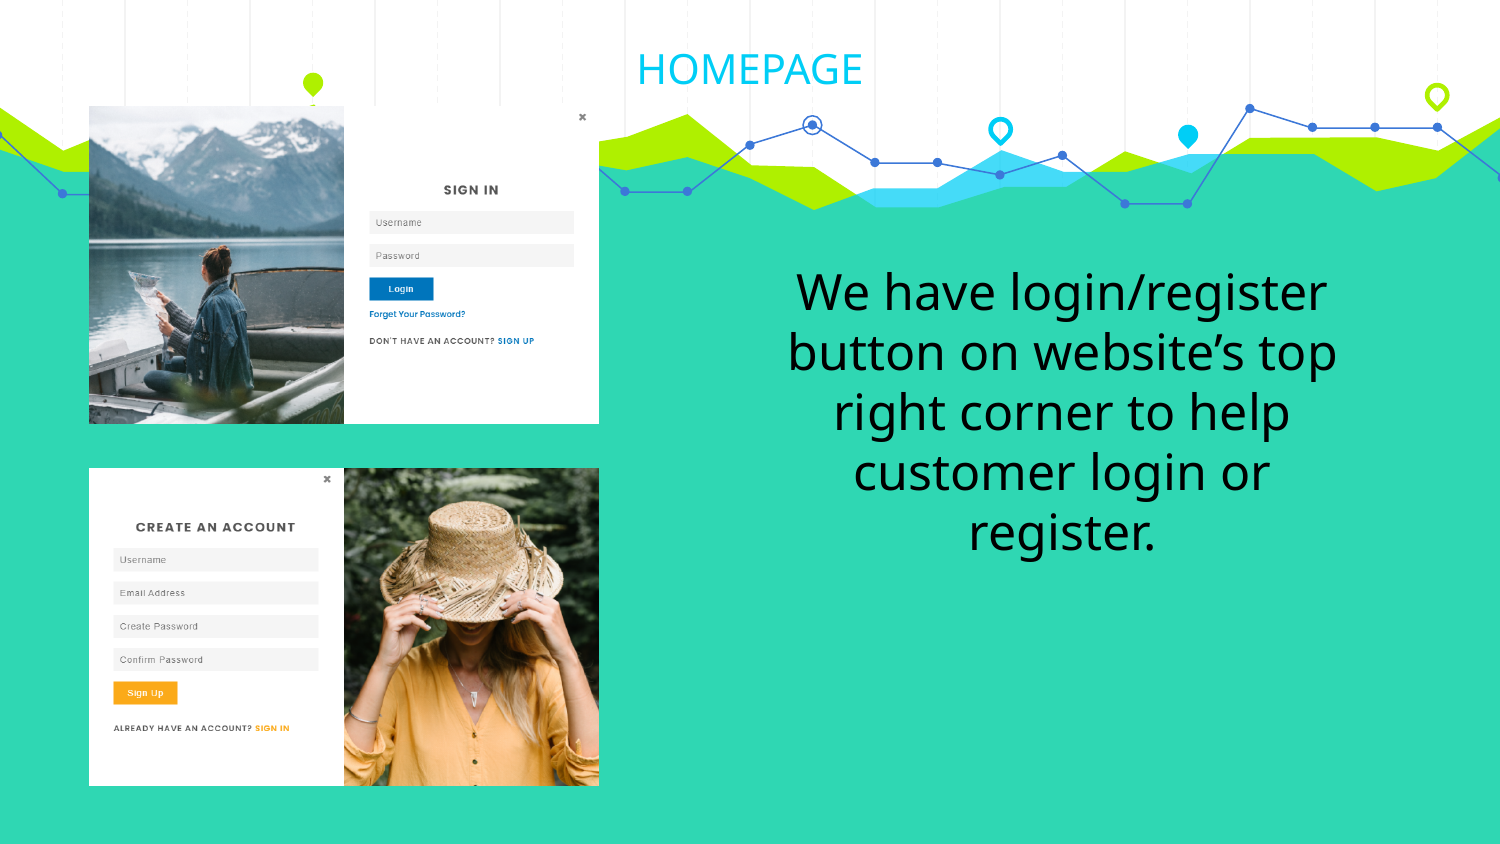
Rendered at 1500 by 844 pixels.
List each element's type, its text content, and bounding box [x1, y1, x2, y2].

picture [89, 105, 600, 424]
text_box We have login/register button on website’s top right corner to help customer login or register. [750, 245, 1376, 599]
text_box HOMEPAGE [176, 0, 1324, 108]
picture [89, 467, 600, 786]
